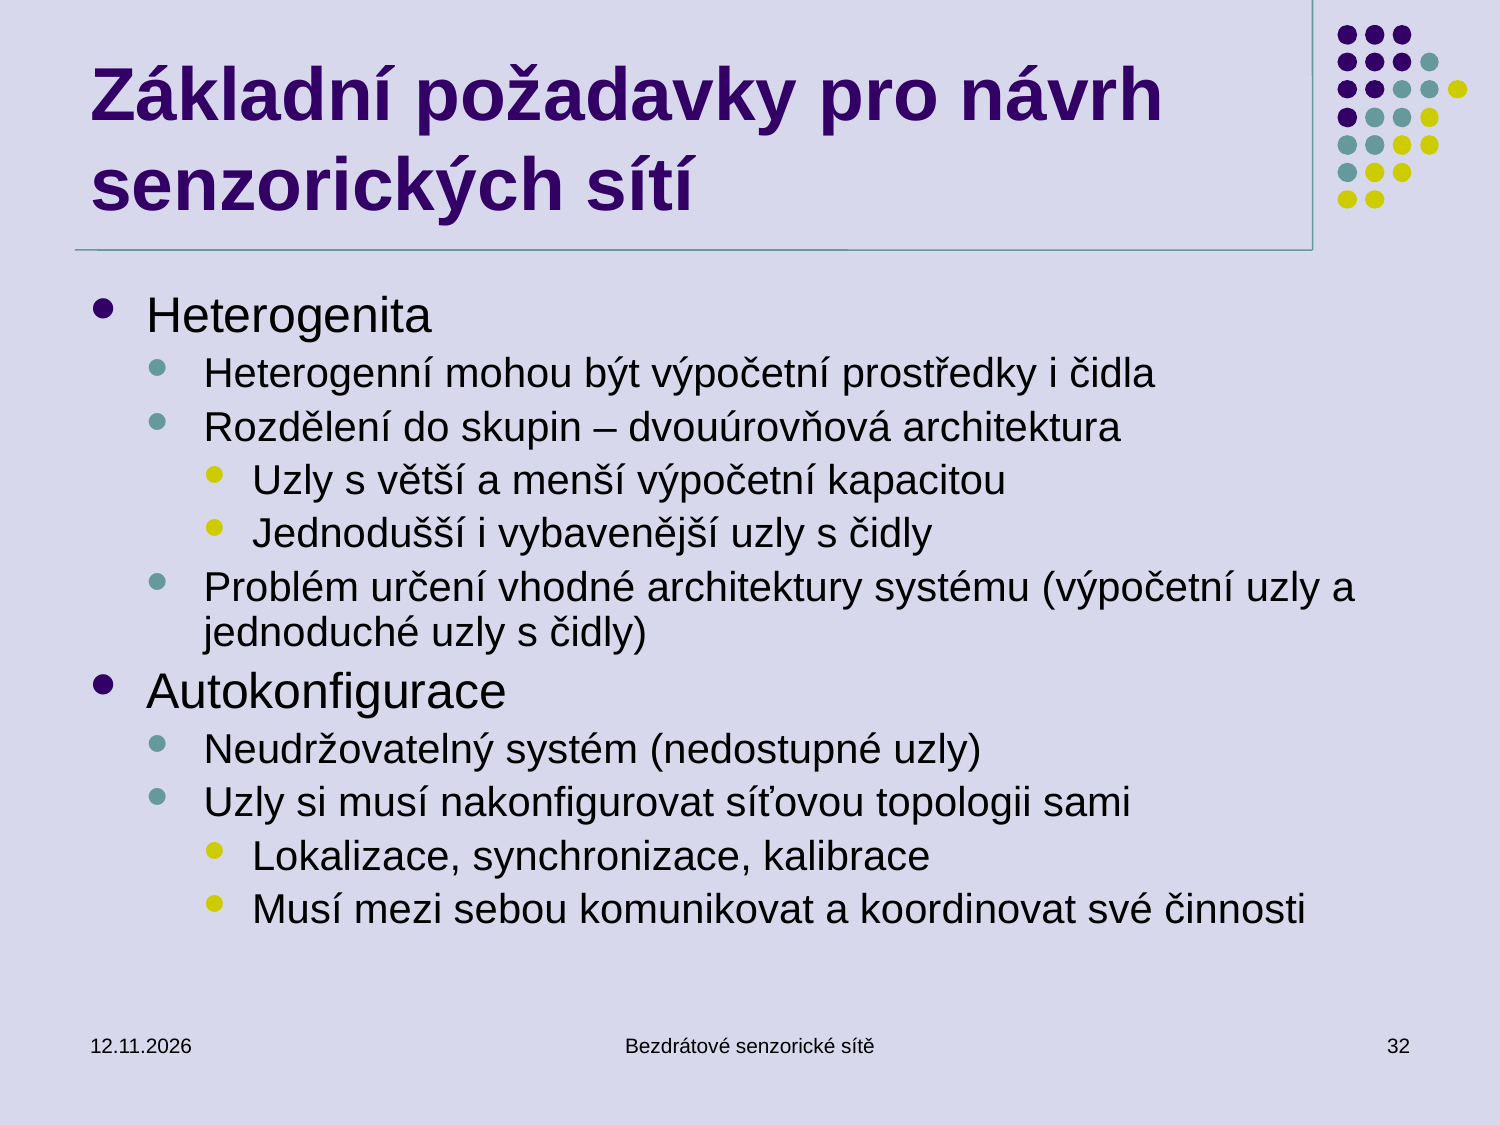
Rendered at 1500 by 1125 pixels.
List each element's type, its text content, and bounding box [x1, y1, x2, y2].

slide_number 32 [1074, 1025, 1425, 1100]
list Heterogenita Heterogenní mohou být výpočetní prostředky i čidla Rozdělení do skupin – dvouúrovňová architektura Uzly s větší a menší výpočetní kapacitou Jednodušší i vybavenější uzly s čidly Problém určení vhodné architektury systému (výpočetní uzly a jednoduché uzly s čidly) Autokonfigurace Neudržovatelný systém (nedostupné uzly) Uzly si musí nakonfigurovat síťovou topologii sami Lokalizace, synchronizace, kalibrace Musí mezi sebou komunikovat a koordinovat své činnosti [75, 282, 1425, 1006]
title Základní požadavky pro návrh senzorických sítí [75, 20, 1313, 233]
footer Bezdrátové senzorické sítě [512, 1025, 988, 1100]
slide_number 26. 11. 2019 [75, 1025, 425, 1100]
